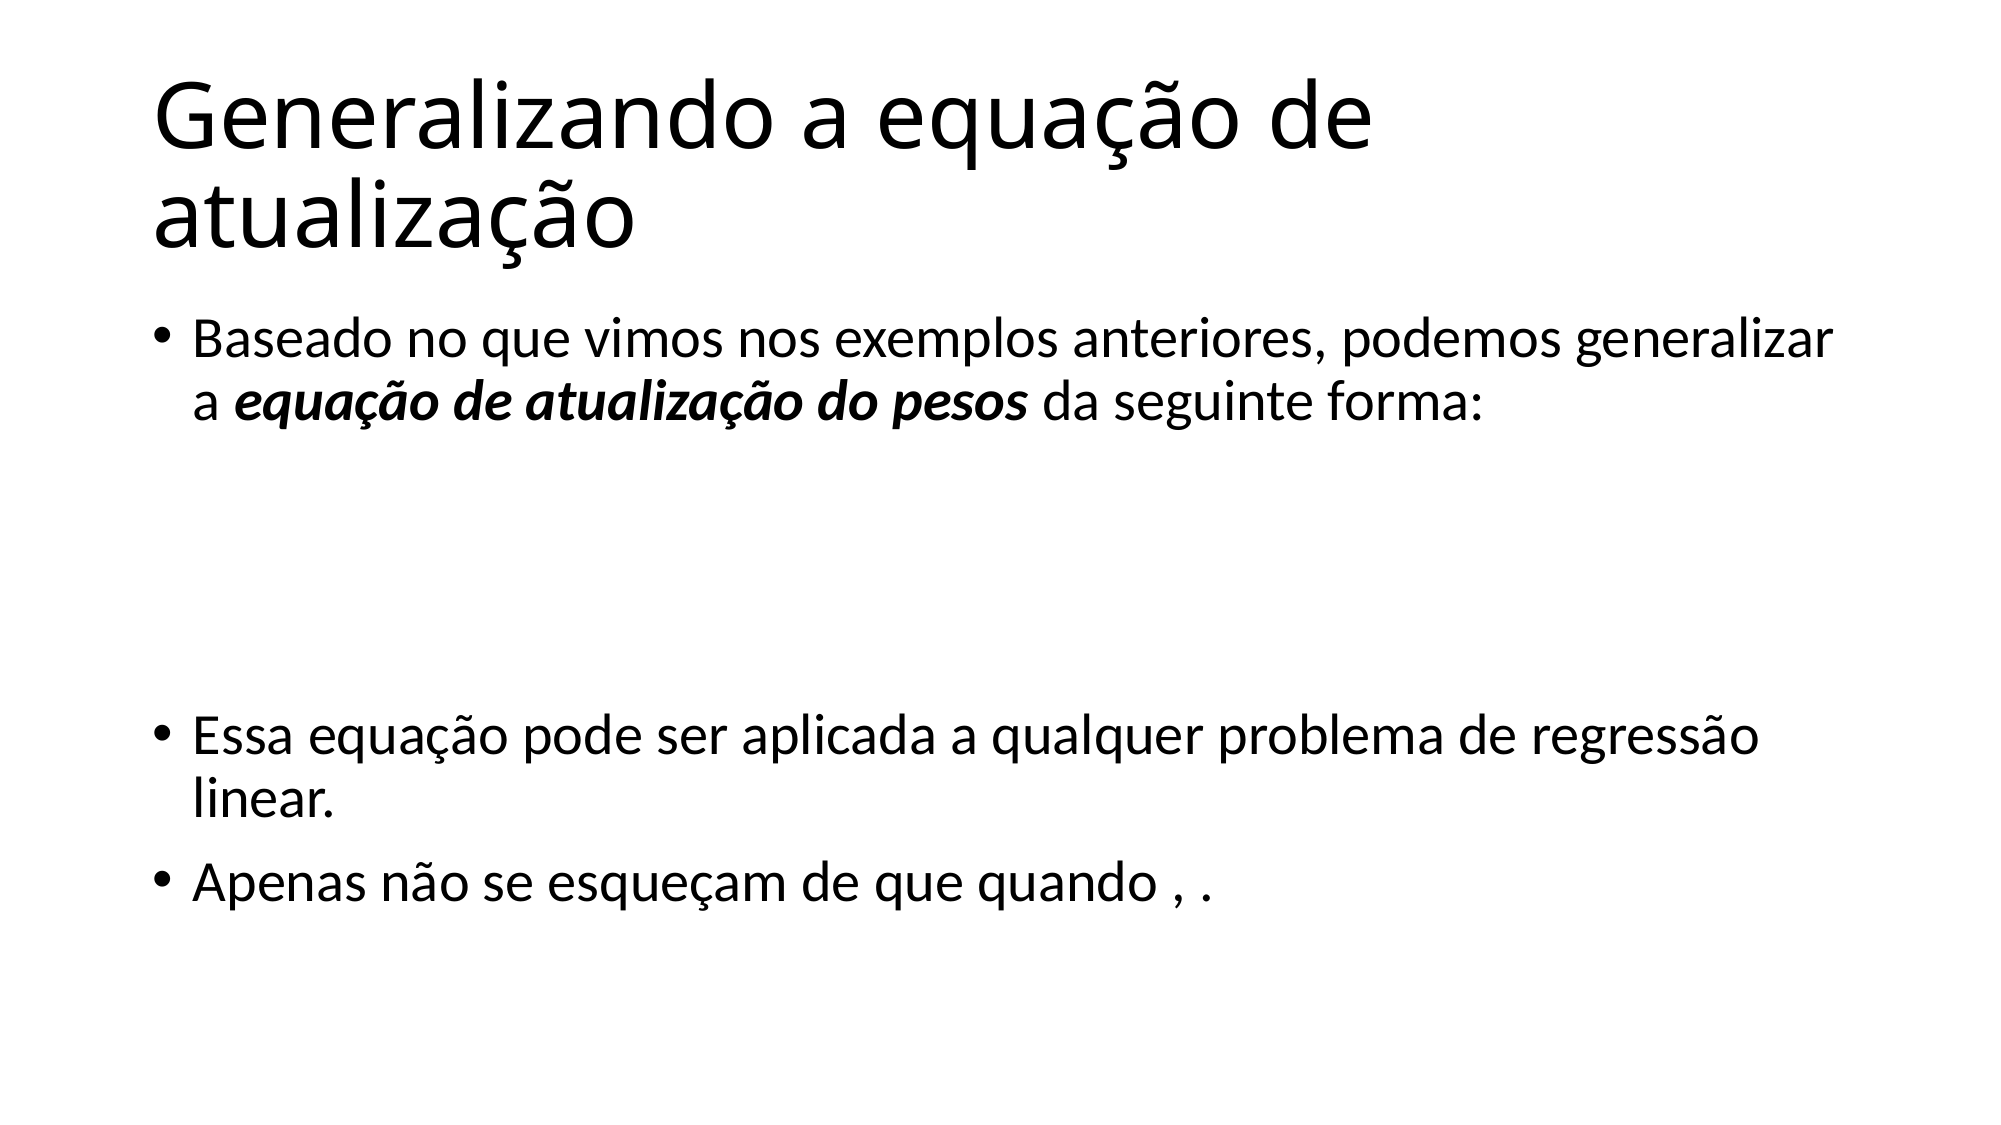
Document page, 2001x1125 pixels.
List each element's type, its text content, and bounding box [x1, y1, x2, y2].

title Generalizando a equação de atualização [137, 59, 1863, 278]
